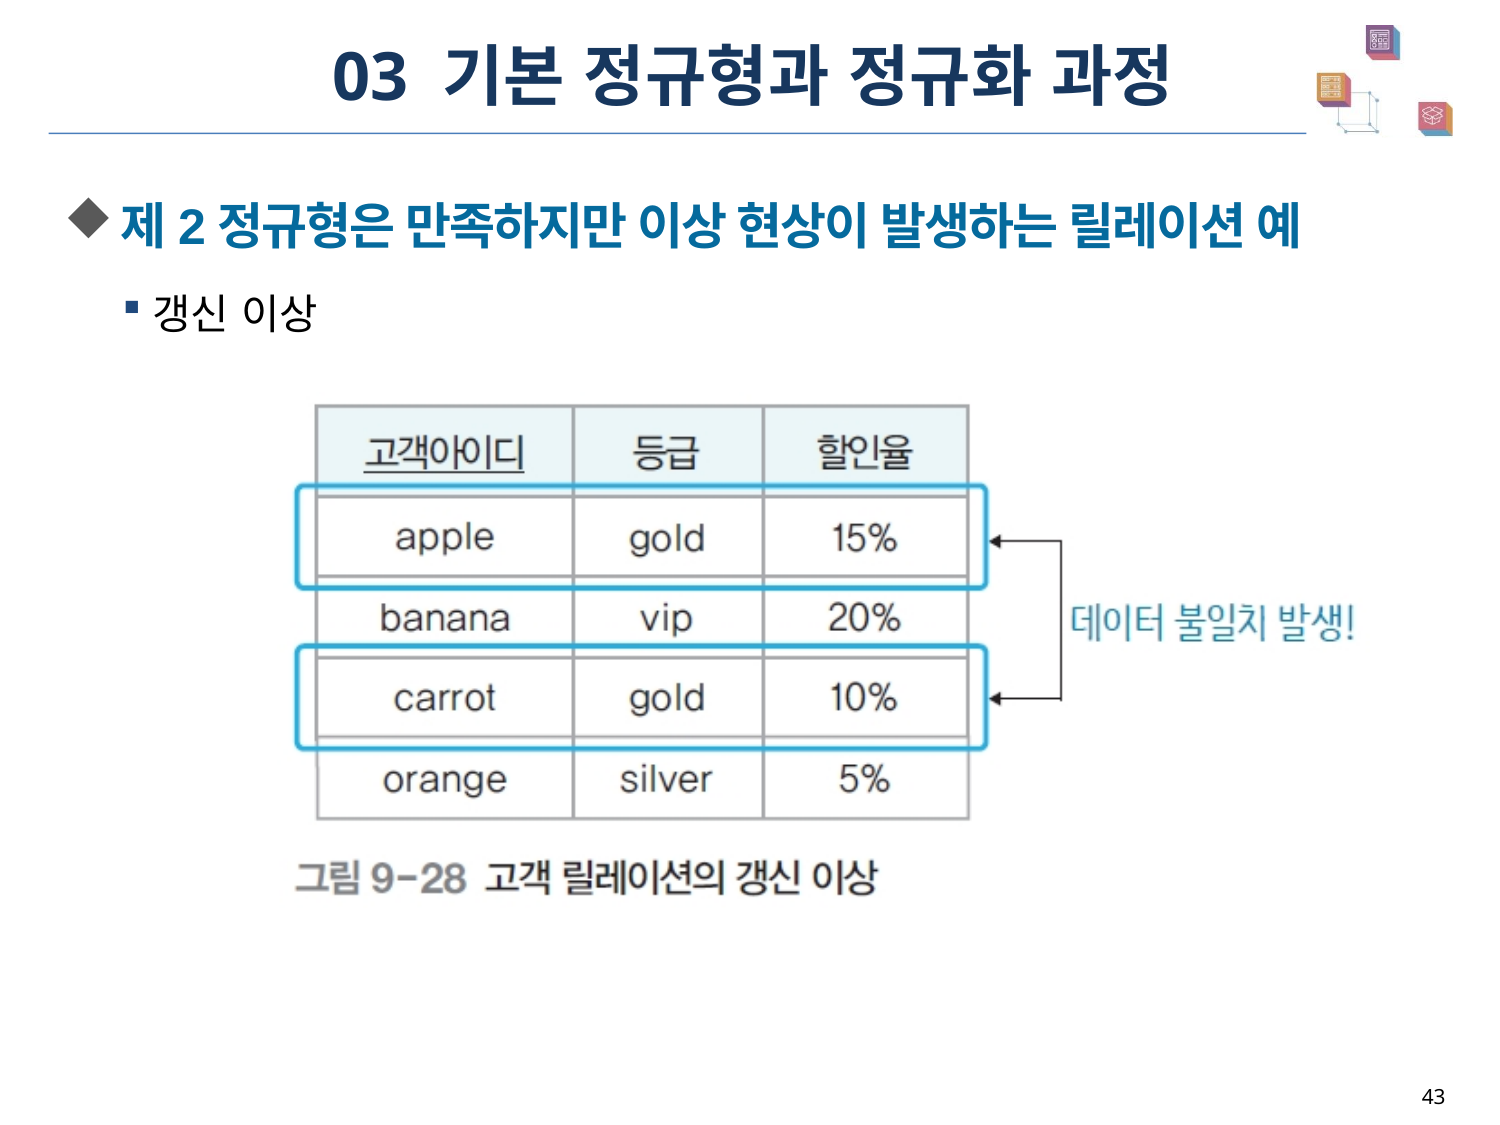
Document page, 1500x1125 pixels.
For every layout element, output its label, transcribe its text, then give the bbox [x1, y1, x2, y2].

title 03 기본 정규형과 정규화 과정 [48, 25, 1459, 123]
picture [277, 392, 1370, 909]
picture [1316, 123, 1453, 138]
list 제2정규형은 만족하지만 이상 현상이 발생하는 릴레이션 예 갱신 이상 [48, 187, 1452, 1097]
